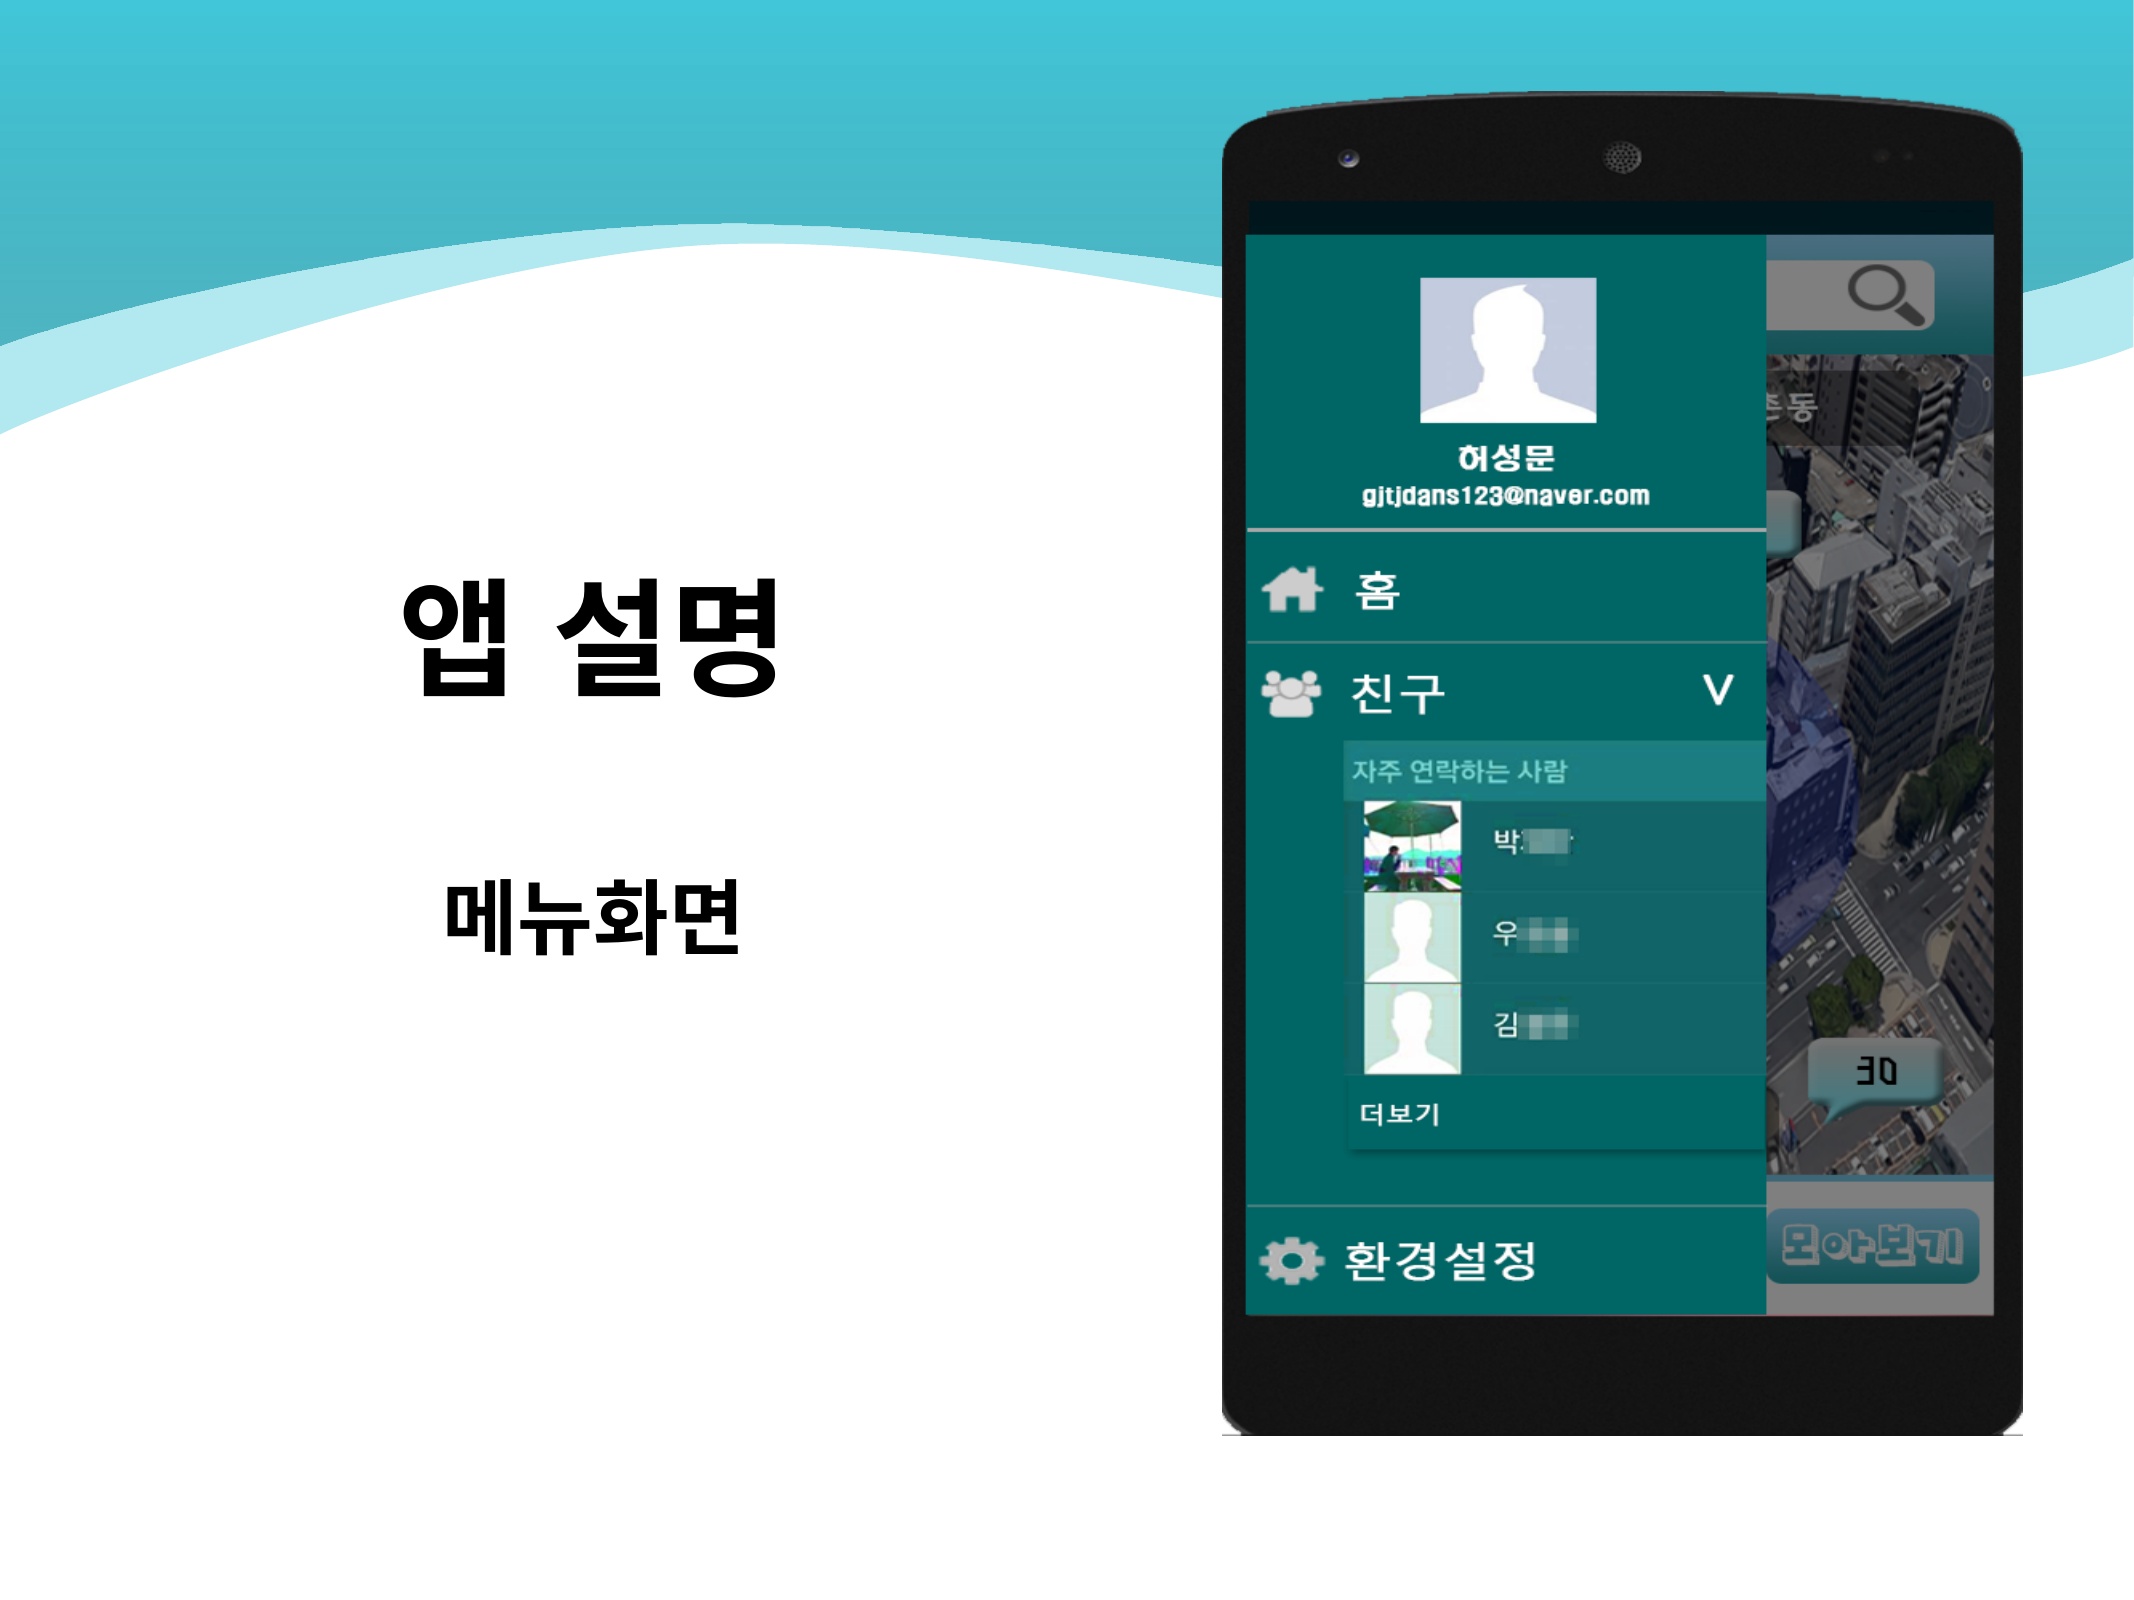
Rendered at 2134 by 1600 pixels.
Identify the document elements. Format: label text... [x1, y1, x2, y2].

picture [1222, 91, 2024, 1436]
title 앱 설명 메뉴화면 [156, 316, 1032, 973]
